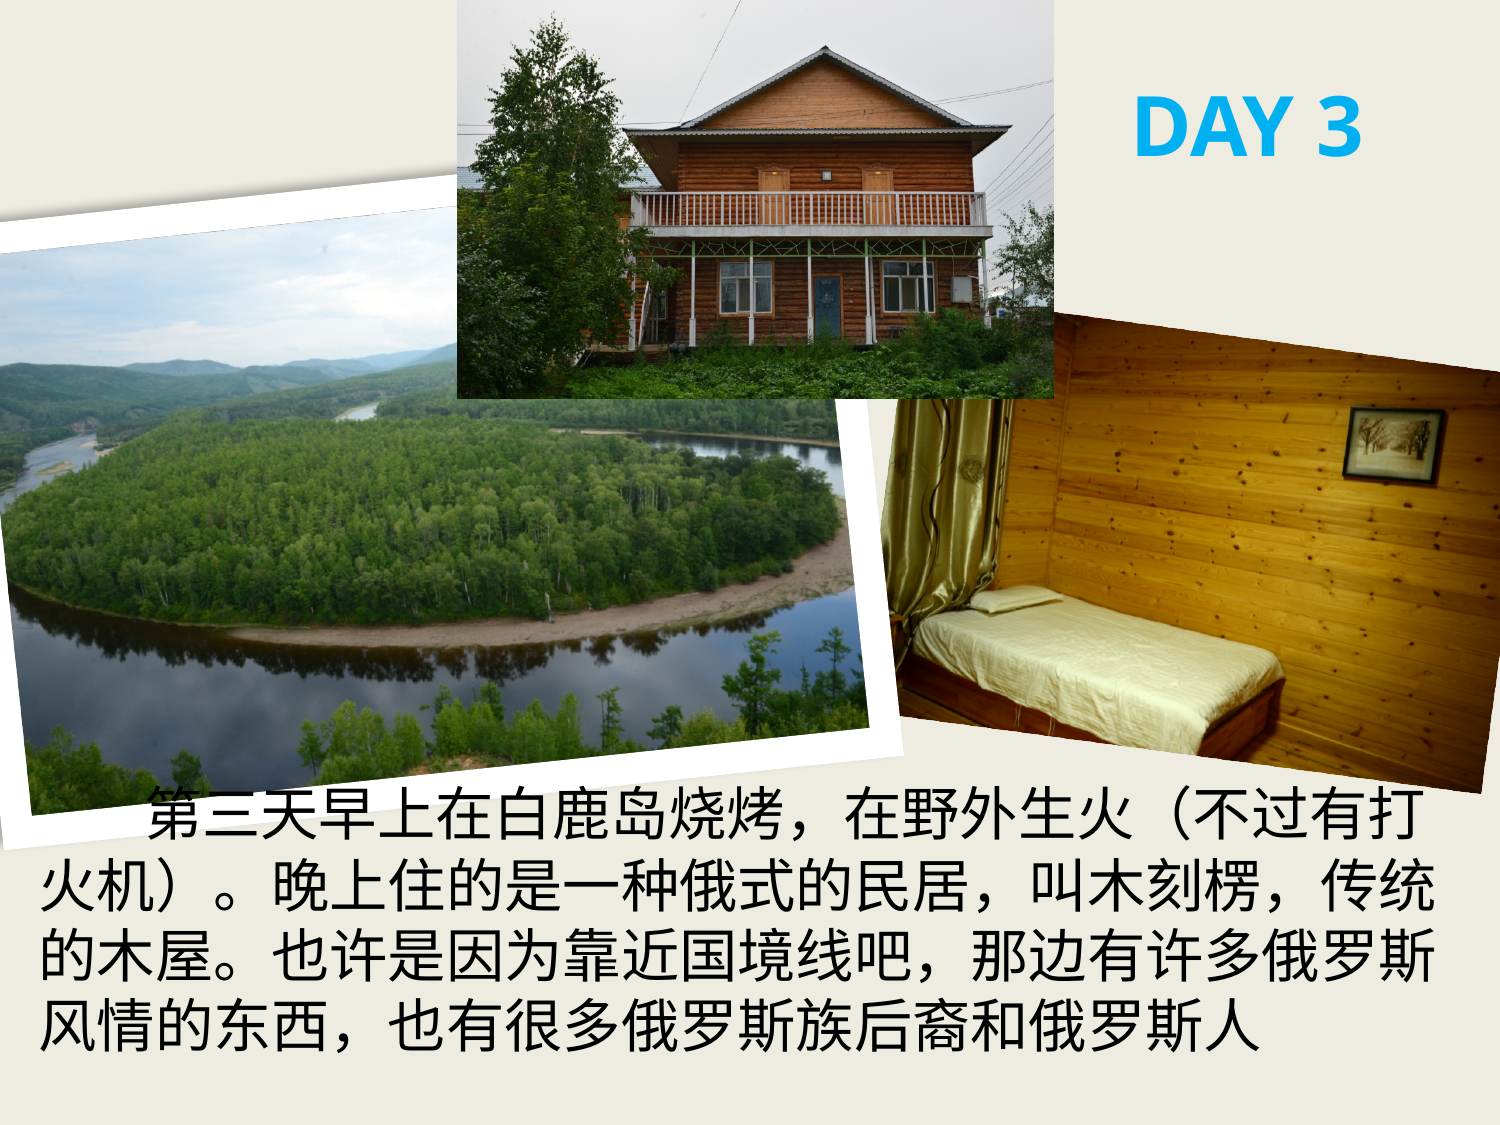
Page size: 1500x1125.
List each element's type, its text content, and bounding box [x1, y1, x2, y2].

subtitle 第三天早上在白鹿岛烧烤，在野外生火（不过有打火机）。晚上住的是一种俄式的民居，叫木刻楞，传统的木屋。也许是因为靠近国境线吧，那边有许多俄罗斯风情的东西，也有很多俄罗斯族后裔和俄罗斯人 [23, 761, 1477, 1125]
picture [0, 0, 1500, 774]
title DAY 3 [1057, 0, 1500, 247]
